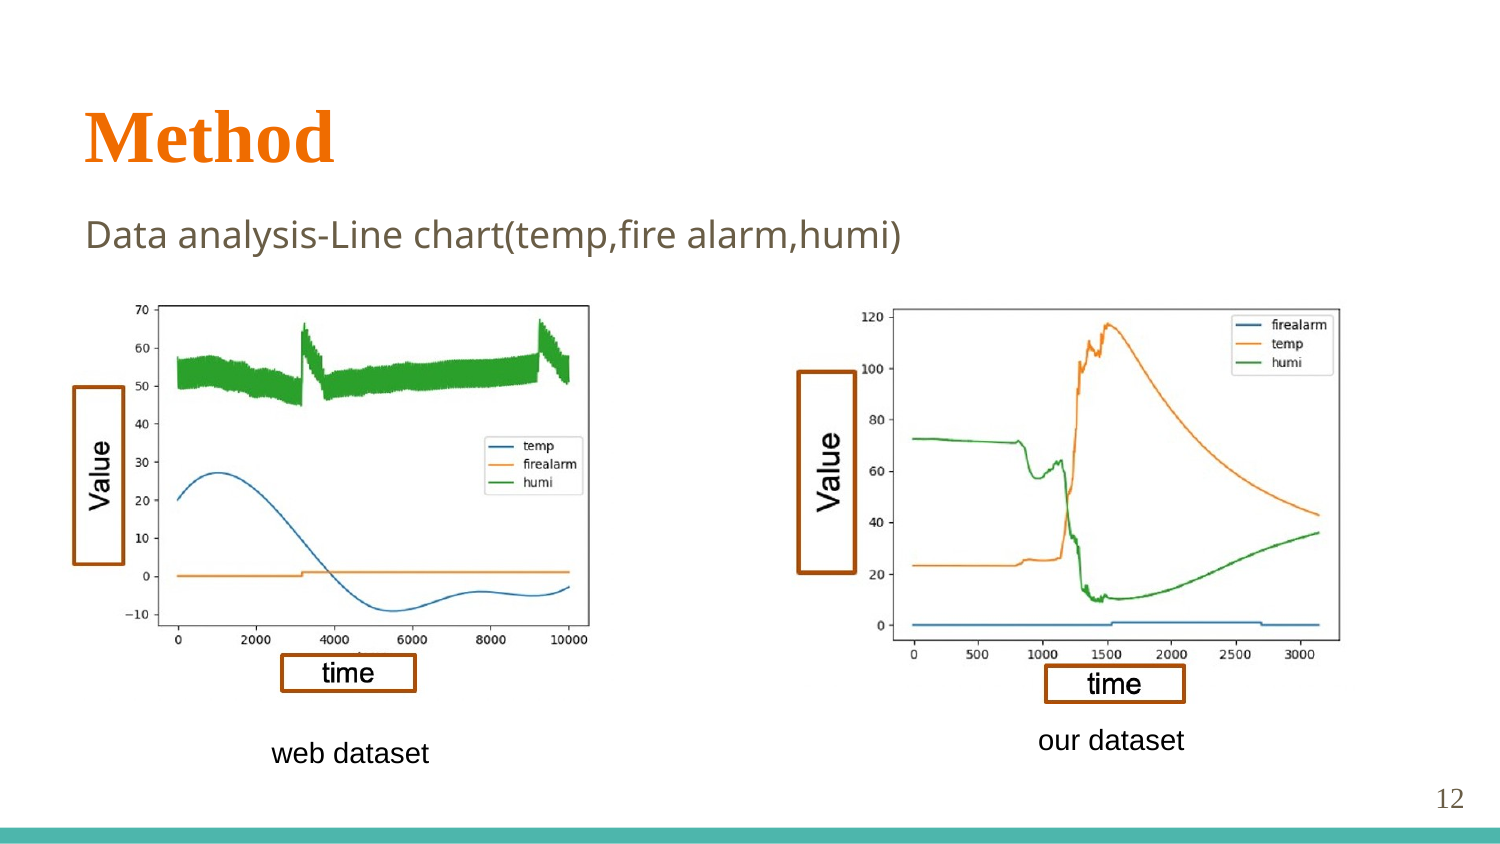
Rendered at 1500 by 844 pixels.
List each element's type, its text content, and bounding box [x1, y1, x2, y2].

picture [61, 281, 614, 701]
picture [778, 286, 1358, 705]
slide_number 11 [1389, 764, 1480, 830]
text_box our dataset [1004, 713, 1224, 764]
title Method [51, 72, 1449, 189]
list Data analysis-Line chart(temp,fire alarm,humi) [51, 189, 1077, 282]
text_box web dataset [238, 726, 458, 777]
